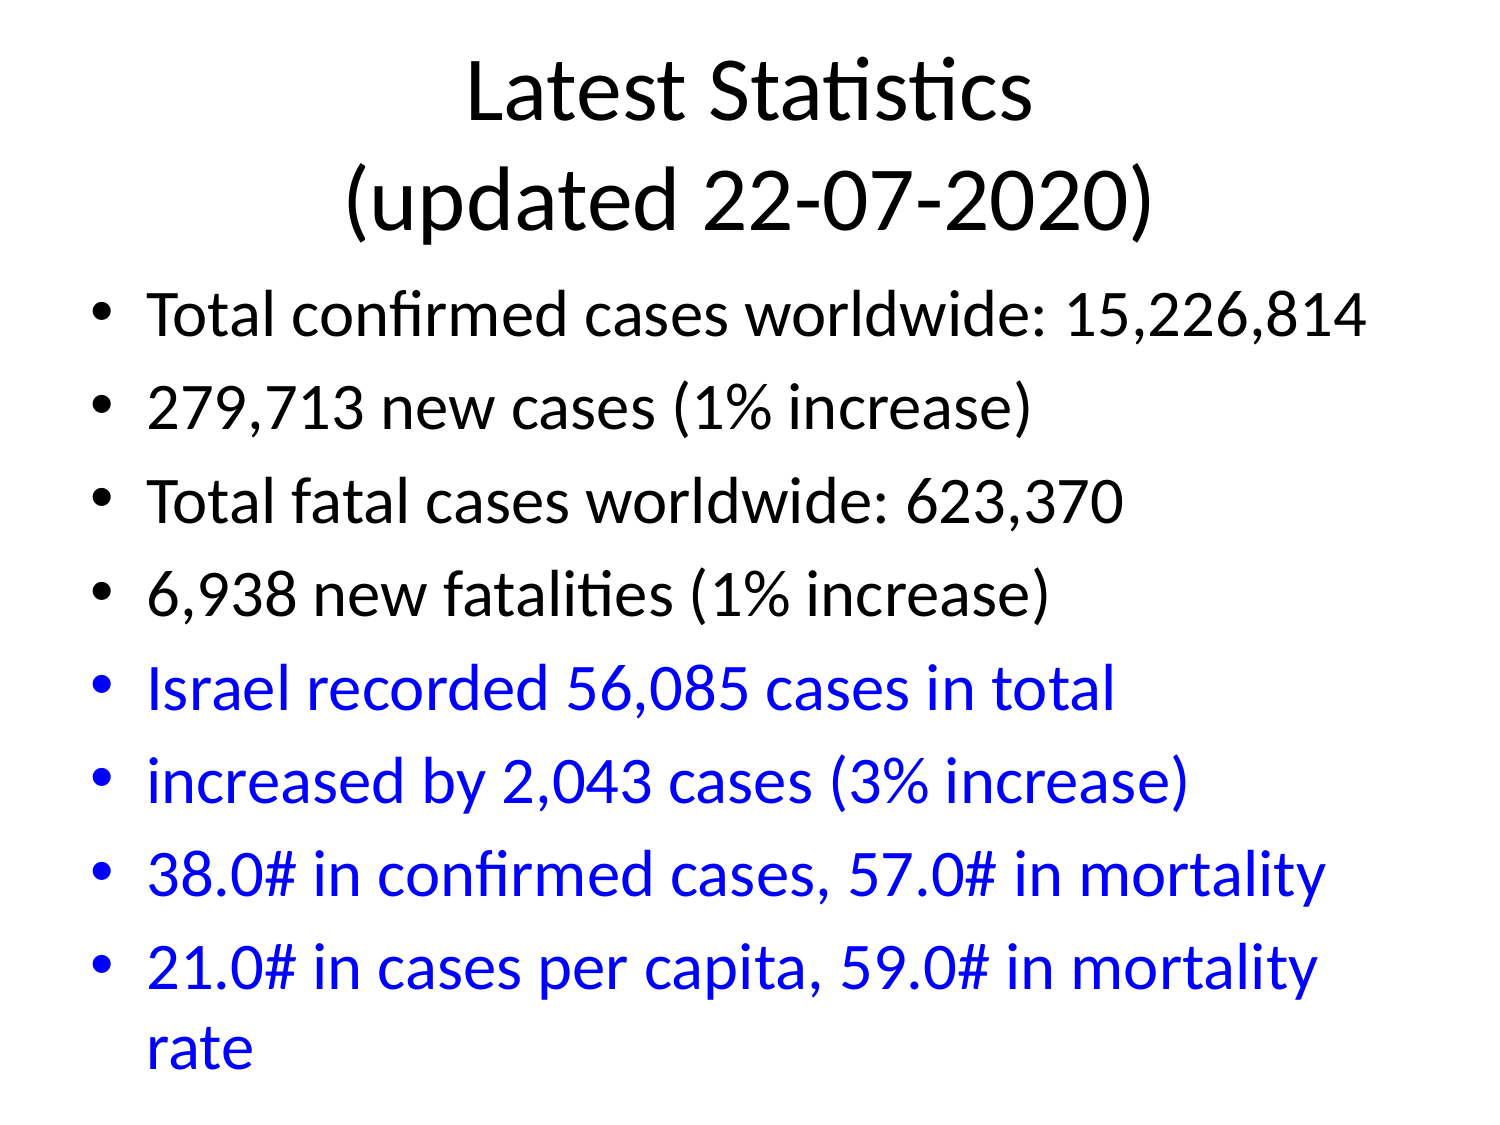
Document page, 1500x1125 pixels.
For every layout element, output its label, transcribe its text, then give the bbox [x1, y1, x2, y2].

title Latest Statistics (updated 22-07-2020) [75, 45, 1425, 233]
list Total confirmed cases worldwide: 15,226,814 279,713 new cases (1% increase) Total fatal cases worldwide: 623,370 6,938 new fatalities (1% increase) Israel recorded 56,085 cases in total increased by 2,043 cases (3% increase) 38.0# in confirmed cases, 57.0# in mortality 21.0# in cases per capita, 59.0# in mortality rate [75, 262, 1425, 1005]
